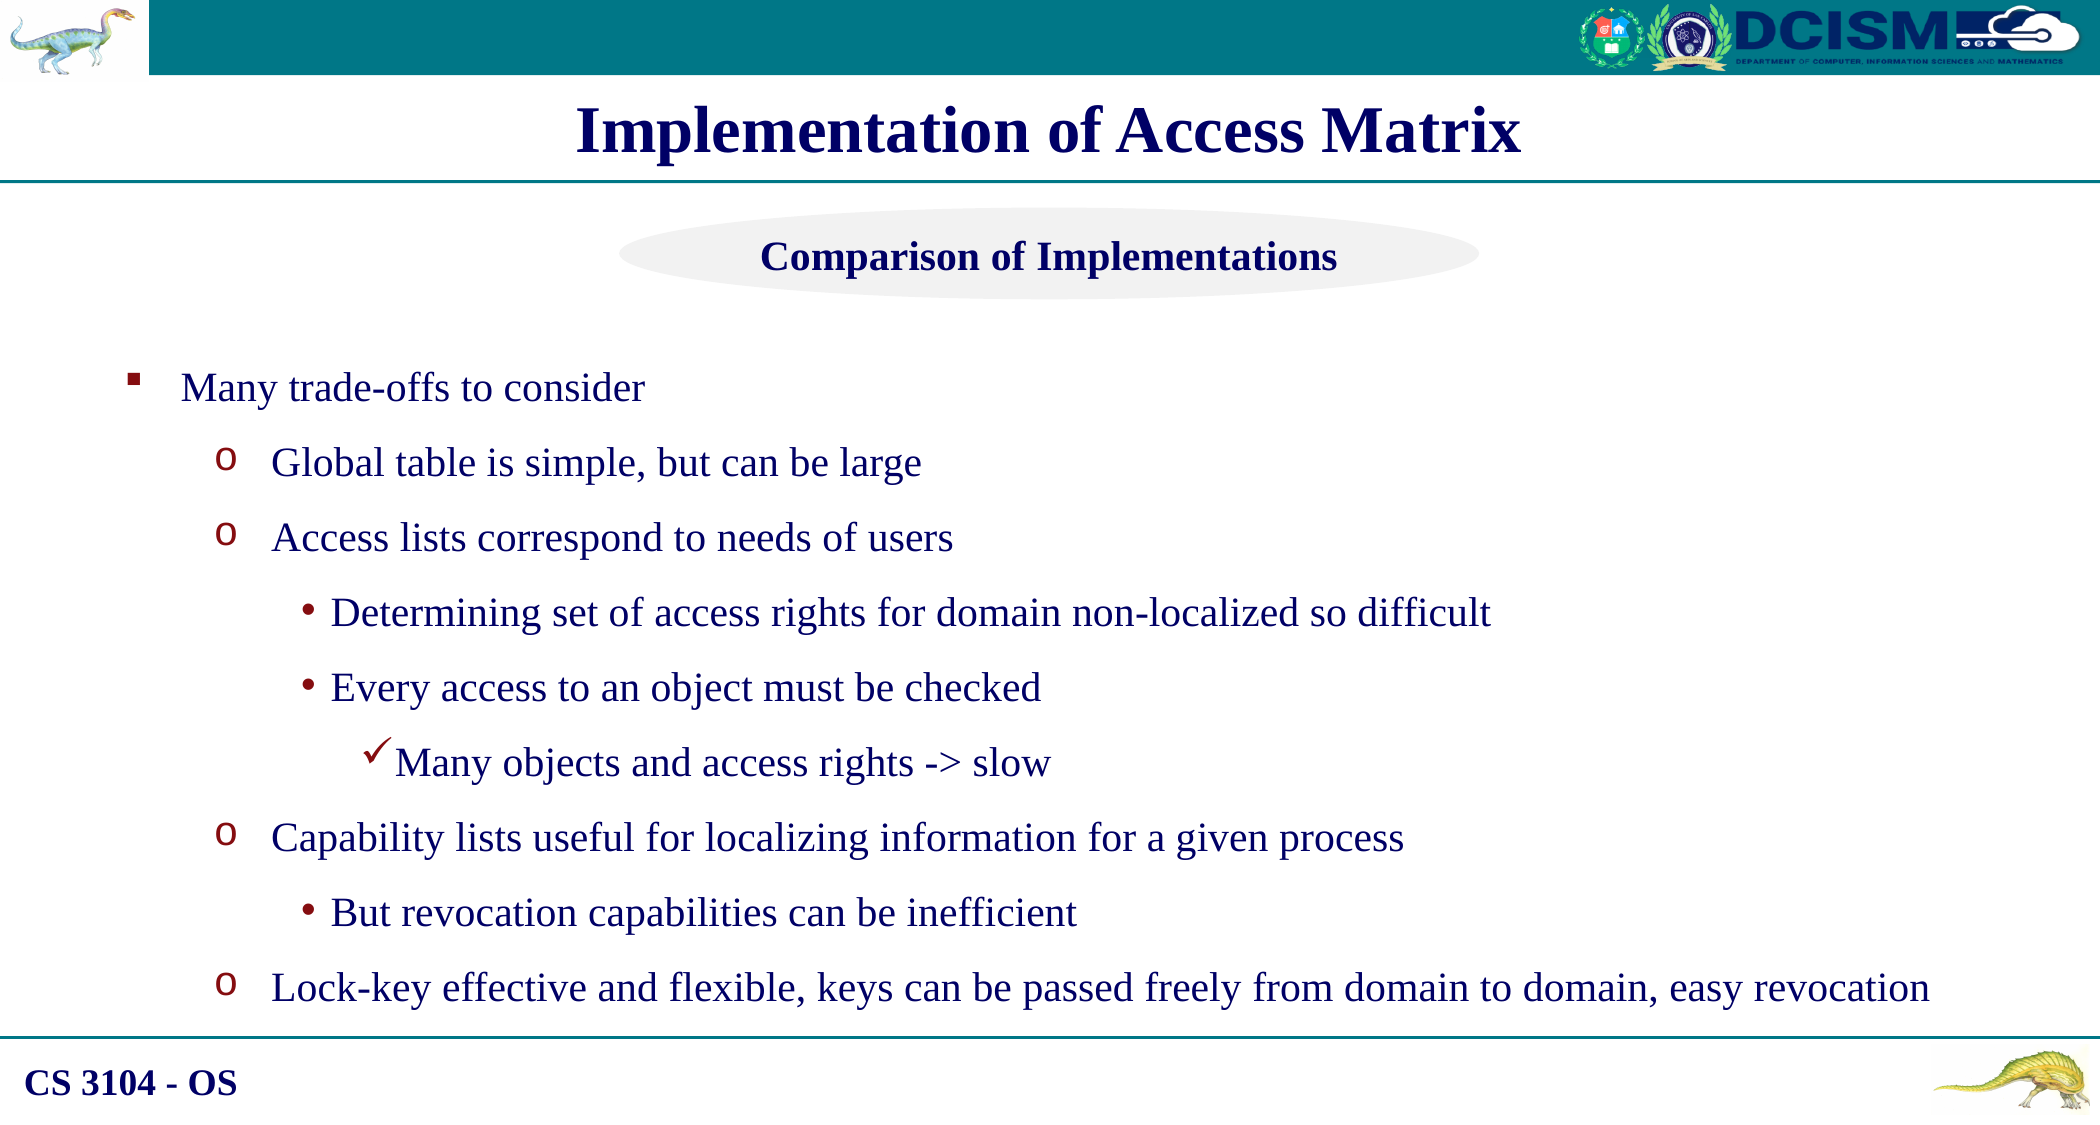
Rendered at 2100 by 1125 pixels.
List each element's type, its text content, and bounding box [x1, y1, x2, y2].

picture [1572, 0, 2094, 76]
picture [1931, 1044, 2090, 1115]
picture [0, 0, 149, 82]
text_box Implementation of Access Matrix [15, 78, 2083, 174]
text_box Comparison of Implementations [619, 207, 1480, 300]
text_box Many trade-offs to consider Global table is simple, but can be large Access lists correspond to needs of users Determining set of access rights for domain non-localized so difficult Every access to an object must be checked Many objects and access rights -> slow Capability lists useful for localizing information for a given process But revocation capabilities can be inefficient Lock-key effective and flexible, keys can be passed freely from domain to domain, easy revocation [109, 327, 1989, 1017]
